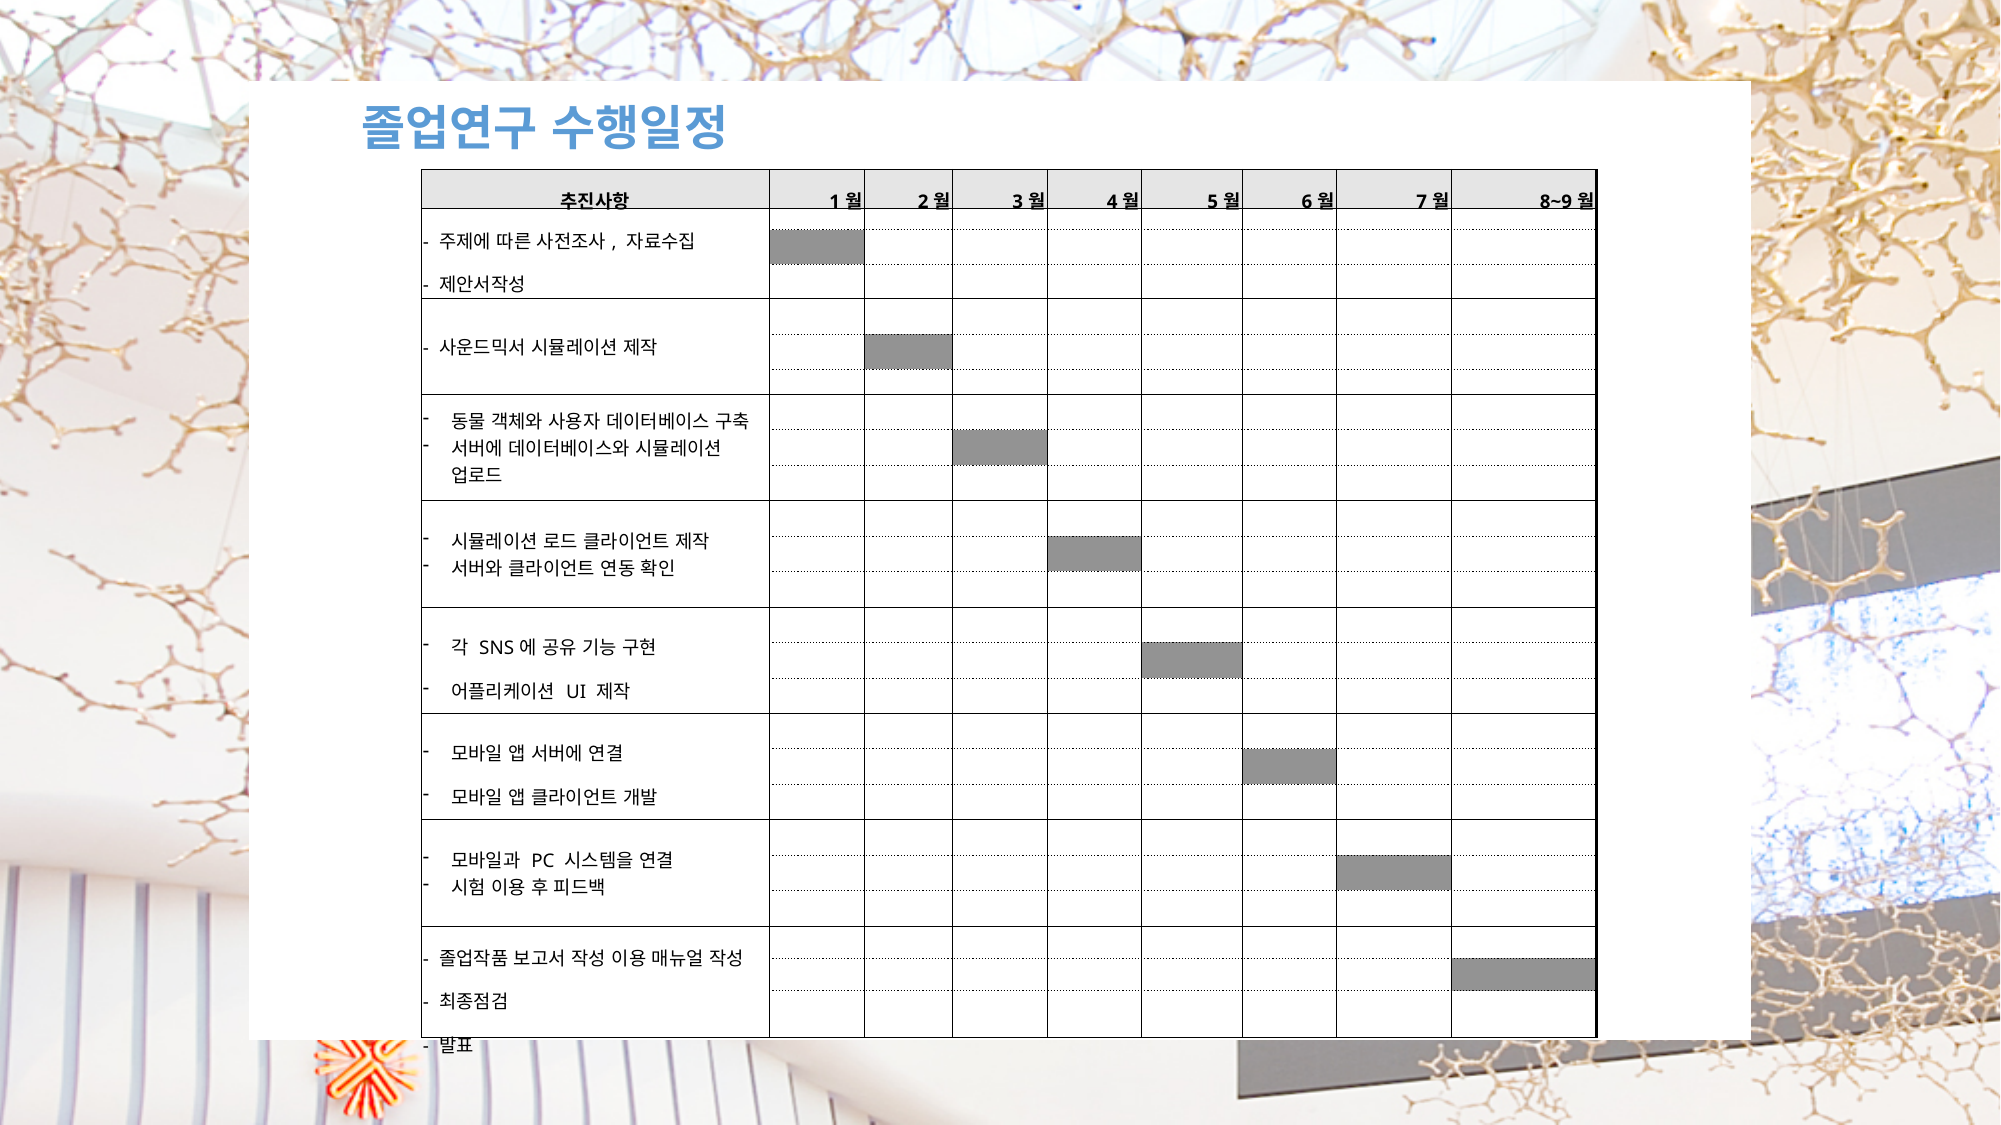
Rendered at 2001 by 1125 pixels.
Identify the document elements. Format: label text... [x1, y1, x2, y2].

table_cell [1243, 784, 1336, 819]
table_cell [1337, 958, 1451, 991]
table_cell [1452, 536, 1595, 571]
table_cell - 사운드믹서 시뮬레이션 제작 [422, 299, 769, 394]
table_cell [1142, 749, 1242, 784]
table_cell [865, 642, 952, 678]
text_box 졸업연구 수행일정 [302, 90, 788, 163]
table_cell [953, 299, 1047, 334]
table_cell [865, 264, 952, 298]
table_cell [770, 395, 864, 430]
table_cell [1337, 209, 1451, 230]
table_cell [1452, 264, 1595, 298]
table_cell [1243, 430, 1336, 465]
table_cell [1048, 501, 1141, 536]
table_cell [770, 334, 864, 369]
table_cell [1452, 571, 1595, 607]
table_cell [1142, 395, 1242, 430]
table_cell 시뮬레이션 로드 클라이언트 제작 서버와 클라이언트 연동 확인 [422, 501, 769, 607]
table_cell [1452, 890, 1595, 926]
table_cell [865, 536, 952, 571]
table_cell 모바일과 PC 시스템을 연결 시험 이용 후 피드백 [422, 820, 769, 926]
table_cell [1452, 927, 1595, 958]
table_cell [1337, 536, 1451, 571]
table_cell [1142, 958, 1242, 991]
table_cell 동물 객체와 사용자 데이터베이스 구축 서버에 데이터베이스와 시뮬레이션 업로드 [422, 395, 769, 500]
table_cell [1243, 299, 1336, 334]
table_cell [770, 820, 864, 855]
table_cell [1048, 927, 1141, 958]
table_cell [865, 395, 952, 430]
table_cell [953, 571, 1047, 607]
table_cell [770, 299, 864, 334]
table_cell [1243, 890, 1336, 926]
table_cell [1243, 991, 1336, 1037]
table_cell [953, 749, 1047, 784]
table_cell [1243, 678, 1336, 713]
table_cell [953, 264, 1047, 298]
table_cell [1337, 642, 1451, 678]
table_header 4월 [1048, 170, 1141, 208]
table_cell [1142, 714, 1242, 749]
picture [0, 0, 2001, 1125]
table_cell [865, 209, 952, 230]
table_cell [1243, 501, 1336, 536]
table_cell [953, 714, 1047, 749]
table_cell [1452, 820, 1595, 855]
table_cell [865, 678, 952, 713]
table_cell [770, 430, 864, 465]
table_cell [1337, 465, 1451, 500]
table_cell [953, 890, 1047, 926]
table_cell [1243, 714, 1336, 749]
table_cell [770, 958, 864, 991]
table_cell [1337, 430, 1451, 465]
table_cell [1142, 571, 1242, 607]
table_cell [865, 299, 952, 334]
table_cell [1243, 820, 1336, 855]
table_cell [953, 678, 1047, 713]
table_cell [865, 230, 952, 264]
table_cell [1142, 678, 1242, 713]
table_cell [1142, 927, 1242, 958]
table_cell [770, 536, 864, 571]
table_cell [1337, 395, 1451, 430]
table_cell [953, 820, 1047, 855]
table_cell [770, 991, 864, 1037]
table_cell [1048, 536, 1141, 571]
table_header 8~9월 [1452, 170, 1595, 208]
table_cell [1452, 395, 1595, 430]
table_cell [1048, 714, 1141, 749]
table_cell [1452, 749, 1595, 784]
table_cell [770, 890, 864, 926]
table_cell [953, 855, 1047, 890]
table_cell [1243, 536, 1336, 571]
table_cell [1452, 678, 1595, 713]
table_cell [1337, 784, 1451, 819]
table_cell [770, 678, 864, 713]
table_cell [1452, 642, 1595, 678]
table_cell [1048, 430, 1141, 465]
table_cell [770, 642, 864, 678]
table_cell [770, 784, 864, 819]
table_cell [1142, 334, 1242, 369]
table_cell [1142, 784, 1242, 819]
table_cell [1243, 334, 1336, 369]
table_cell [770, 230, 864, 264]
table_cell - 주제에 따른 사전조사, 자료수집 - 제안서작성 [422, 209, 769, 298]
table_cell [1452, 855, 1595, 890]
table_cell [1452, 369, 1595, 394]
table_cell [953, 958, 1047, 991]
table_cell [1337, 299, 1451, 334]
table_cell [1337, 714, 1451, 749]
table_header 7월 [1337, 170, 1451, 208]
table_cell [953, 395, 1047, 430]
table_cell [865, 991, 952, 1037]
table_cell [1337, 230, 1451, 264]
table_cell [1452, 991, 1595, 1037]
table_cell - 졸업작품 보고서 작성 이용 매뉴얼 작성 - 최종점검 - 발표 [422, 927, 769, 1037]
table_cell [1243, 608, 1336, 642]
table_cell [1243, 571, 1336, 607]
table_cell [865, 958, 952, 991]
table_cell [770, 369, 864, 394]
table_cell [865, 784, 952, 819]
table_cell [1048, 991, 1141, 1037]
table_cell [1142, 465, 1242, 500]
table_cell [1048, 608, 1141, 642]
table_cell [770, 465, 864, 500]
table_cell [1337, 927, 1451, 958]
table_header 6월 [1243, 170, 1336, 208]
table_cell [1142, 608, 1242, 642]
table_cell [953, 536, 1047, 571]
table_cell [953, 209, 1047, 230]
table_cell [1337, 369, 1451, 394]
table_cell [1243, 209, 1336, 230]
table_cell [1048, 264, 1141, 298]
table_header 5월 [1142, 170, 1242, 208]
table_cell [865, 820, 952, 855]
table_cell [1243, 264, 1336, 298]
table_cell [1048, 209, 1141, 230]
table_cell [1048, 958, 1141, 991]
table_cell [1142, 890, 1242, 926]
table_cell [1452, 299, 1595, 334]
table_cell [1048, 334, 1141, 369]
table_cell [1142, 430, 1242, 465]
table_header 추진사항 [422, 170, 769, 208]
table_cell [1142, 642, 1242, 678]
table_cell [1048, 820, 1141, 855]
table_cell [953, 927, 1047, 958]
table_cell [1337, 890, 1451, 926]
table_cell [1337, 334, 1451, 369]
table_cell [1337, 608, 1451, 642]
table_cell [1337, 501, 1451, 536]
table_cell [865, 571, 952, 607]
table_cell [1048, 571, 1141, 607]
table_cell [1243, 958, 1336, 991]
table_cell [1243, 369, 1336, 394]
table_cell [1452, 958, 1595, 991]
table_cell [1142, 501, 1242, 536]
table_cell [953, 991, 1047, 1037]
table_cell [1048, 855, 1141, 890]
table_cell [1243, 855, 1336, 890]
table_cell [865, 749, 952, 784]
table_cell [1142, 264, 1242, 298]
table_cell [1142, 820, 1242, 855]
table_cell [1048, 395, 1141, 430]
table_cell [865, 501, 952, 536]
table_cell [1243, 395, 1336, 430]
table_cell [1452, 501, 1595, 536]
table_cell [1142, 855, 1242, 890]
table_cell [865, 927, 952, 958]
table_cell [1048, 784, 1141, 819]
table_cell [770, 714, 864, 749]
table_cell [1048, 749, 1141, 784]
table_cell [770, 571, 864, 607]
table_cell [1048, 465, 1141, 500]
table_cell 각 SNS에 공유 기능 구현 어플리케이션 UI 제작 [422, 608, 769, 713]
table_cell [1048, 890, 1141, 926]
table_cell [770, 749, 864, 784]
table_cell [1452, 784, 1595, 819]
table_cell [1452, 714, 1595, 749]
table_cell [1337, 991, 1451, 1037]
table_cell [865, 608, 952, 642]
table_cell [770, 927, 864, 958]
table_cell [1452, 230, 1595, 264]
table_cell [1337, 855, 1451, 890]
table_cell [1142, 536, 1242, 571]
table_cell [953, 465, 1047, 500]
table_cell [1337, 820, 1451, 855]
table_cell [953, 369, 1047, 394]
table_cell [953, 784, 1047, 819]
table_cell [770, 209, 864, 230]
table_cell [865, 369, 952, 394]
table_cell [1142, 209, 1242, 230]
table_cell [865, 430, 952, 465]
table_cell [953, 230, 1047, 264]
table_cell [1142, 991, 1242, 1037]
table_cell [1337, 749, 1451, 784]
table_cell [865, 855, 952, 890]
table_cell [1452, 334, 1595, 369]
table_cell [770, 608, 864, 642]
table_cell [1452, 608, 1595, 642]
text_box [249, 81, 1751, 1040]
table_cell [1142, 230, 1242, 264]
table_cell [953, 334, 1047, 369]
table_cell 모바일 앱 서버에 연결 모바일 앱 클라이언트 개발 [422, 714, 769, 819]
table_cell [1452, 209, 1595, 230]
table_cell [1337, 264, 1451, 298]
table_cell [1048, 642, 1141, 678]
table_cell [1048, 299, 1141, 334]
table_cell [770, 264, 864, 298]
table_cell [1452, 430, 1595, 465]
table_cell [1243, 749, 1336, 784]
table_cell [1142, 299, 1242, 334]
table_cell [1048, 678, 1141, 713]
table_cell [953, 608, 1047, 642]
table_cell [1243, 927, 1336, 958]
table_cell [1452, 465, 1595, 500]
table_cell [1243, 230, 1336, 264]
table_header 2월 [865, 170, 952, 208]
table_cell [953, 642, 1047, 678]
table_cell [1243, 642, 1336, 678]
table_cell [865, 890, 952, 926]
table_cell [953, 430, 1047, 465]
table_cell [1048, 230, 1141, 264]
table_cell [1337, 678, 1451, 713]
table_cell [1337, 571, 1451, 607]
table_cell [770, 855, 864, 890]
table_header 3월 [953, 170, 1047, 208]
table_cell [1243, 465, 1336, 500]
table_cell [953, 501, 1047, 536]
table_cell [865, 465, 952, 500]
table_cell [770, 501, 864, 536]
table_cell [1142, 369, 1242, 394]
table_cell [865, 334, 952, 369]
table_cell [1048, 369, 1141, 394]
table_cell [865, 714, 952, 749]
table_header 1월 [770, 170, 864, 208]
